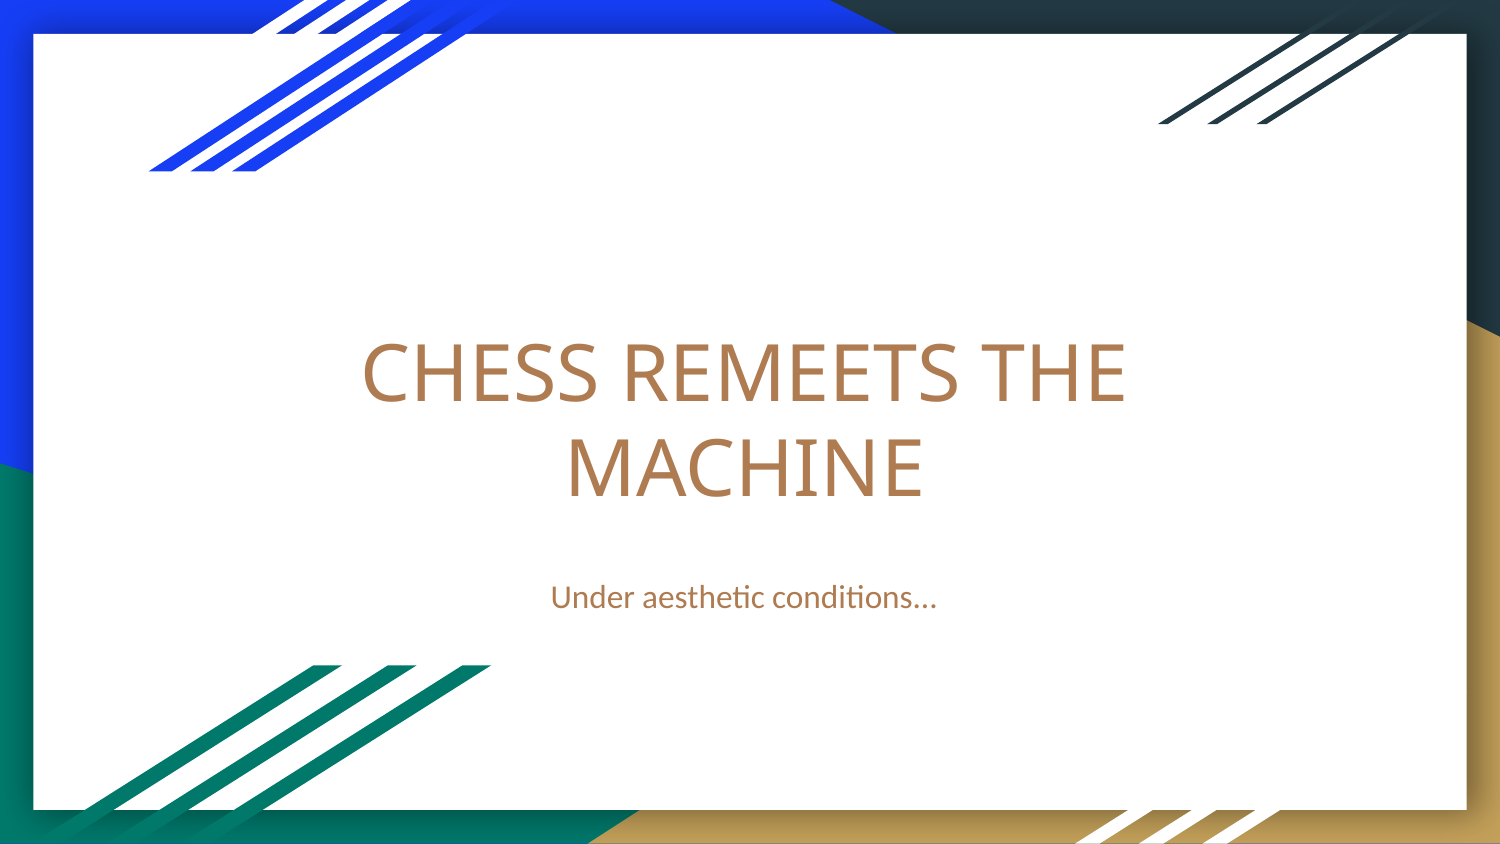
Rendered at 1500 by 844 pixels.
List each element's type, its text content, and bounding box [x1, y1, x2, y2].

title CHESS REMEETS THE MACHINE [304, 298, 1185, 537]
subtitle Under aesthetic conditions... [304, 559, 1185, 646]
